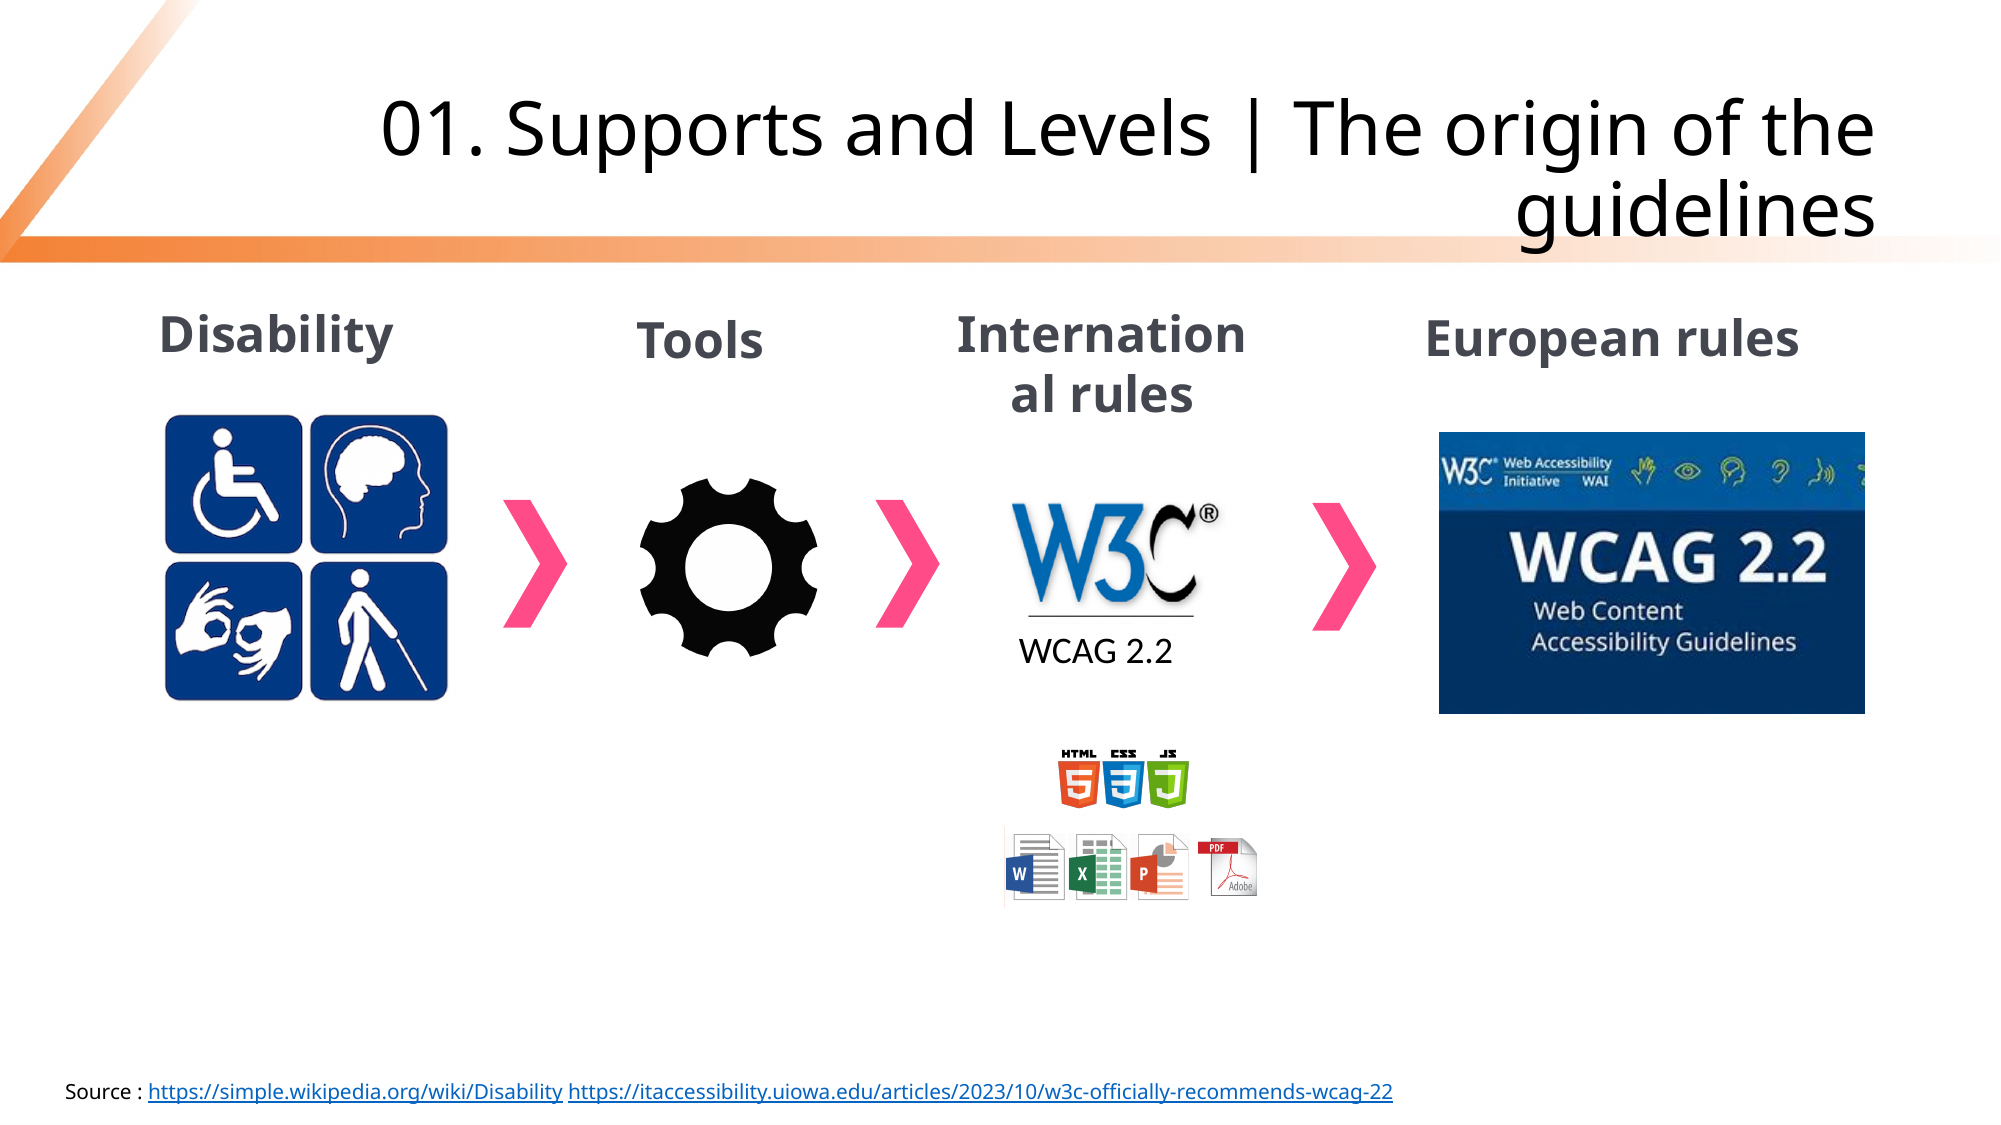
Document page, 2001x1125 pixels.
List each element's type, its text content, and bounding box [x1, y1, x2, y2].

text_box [1004, 741, 1257, 917]
text_box WCAG 2.2 [1004, 618, 1190, 679]
text_box European rules [1405, 298, 1820, 377]
title 01. Supports and Levels | The origin of the guidelines [78, 59, 1893, 283]
text_box Tools [547, 301, 854, 379]
text_box [503, 499, 568, 628]
text_box Disability [123, 295, 430, 374]
text_box [875, 499, 940, 628]
text_box International rules [933, 295, 1273, 374]
text_box Source : https://simple.wikipedia.org/wiki/Disability https://itaccessibility.uiowa.edu/articles/2023/10/w3c-officially-recommends-wcag-22 [49, 1070, 1820, 1115]
picture [0, 0, 2000, 1125]
text_box [1312, 502, 1377, 631]
